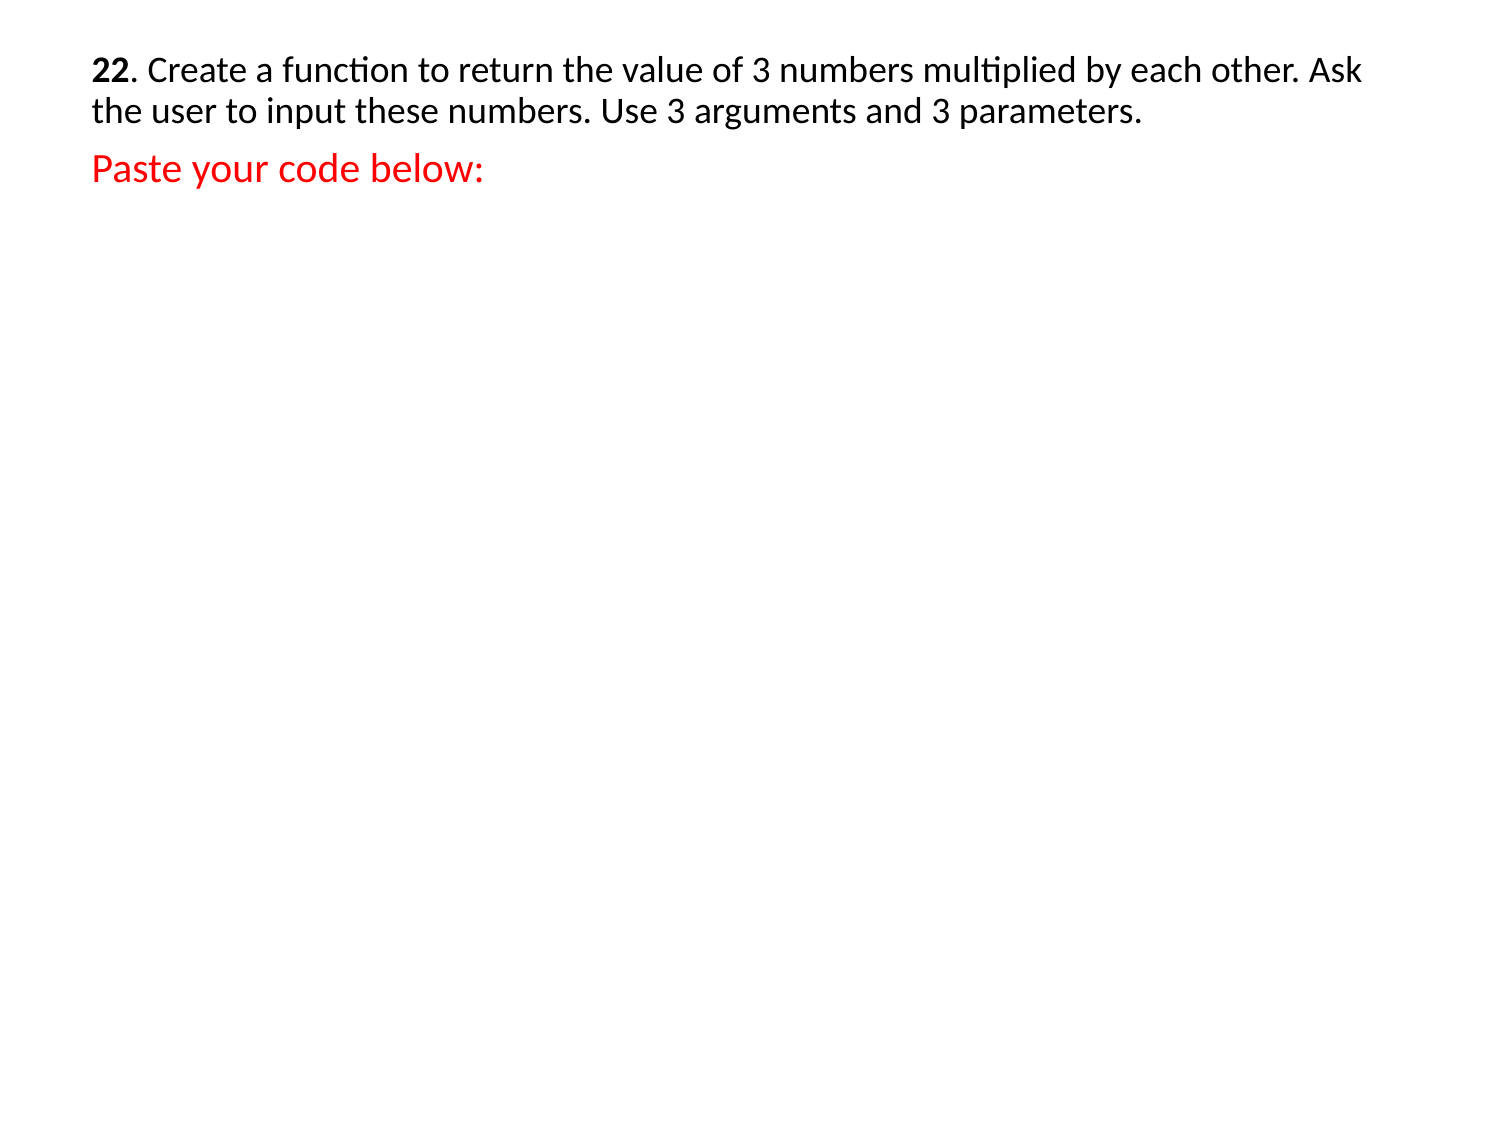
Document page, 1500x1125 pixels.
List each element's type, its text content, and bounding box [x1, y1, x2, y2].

list 22. Create a function to return the value of 3 numbers multiplied by each other. Ask the user to input these numbers. Use 3 arguments and 3 parameters. Paste your code below: [76, 42, 1427, 786]
